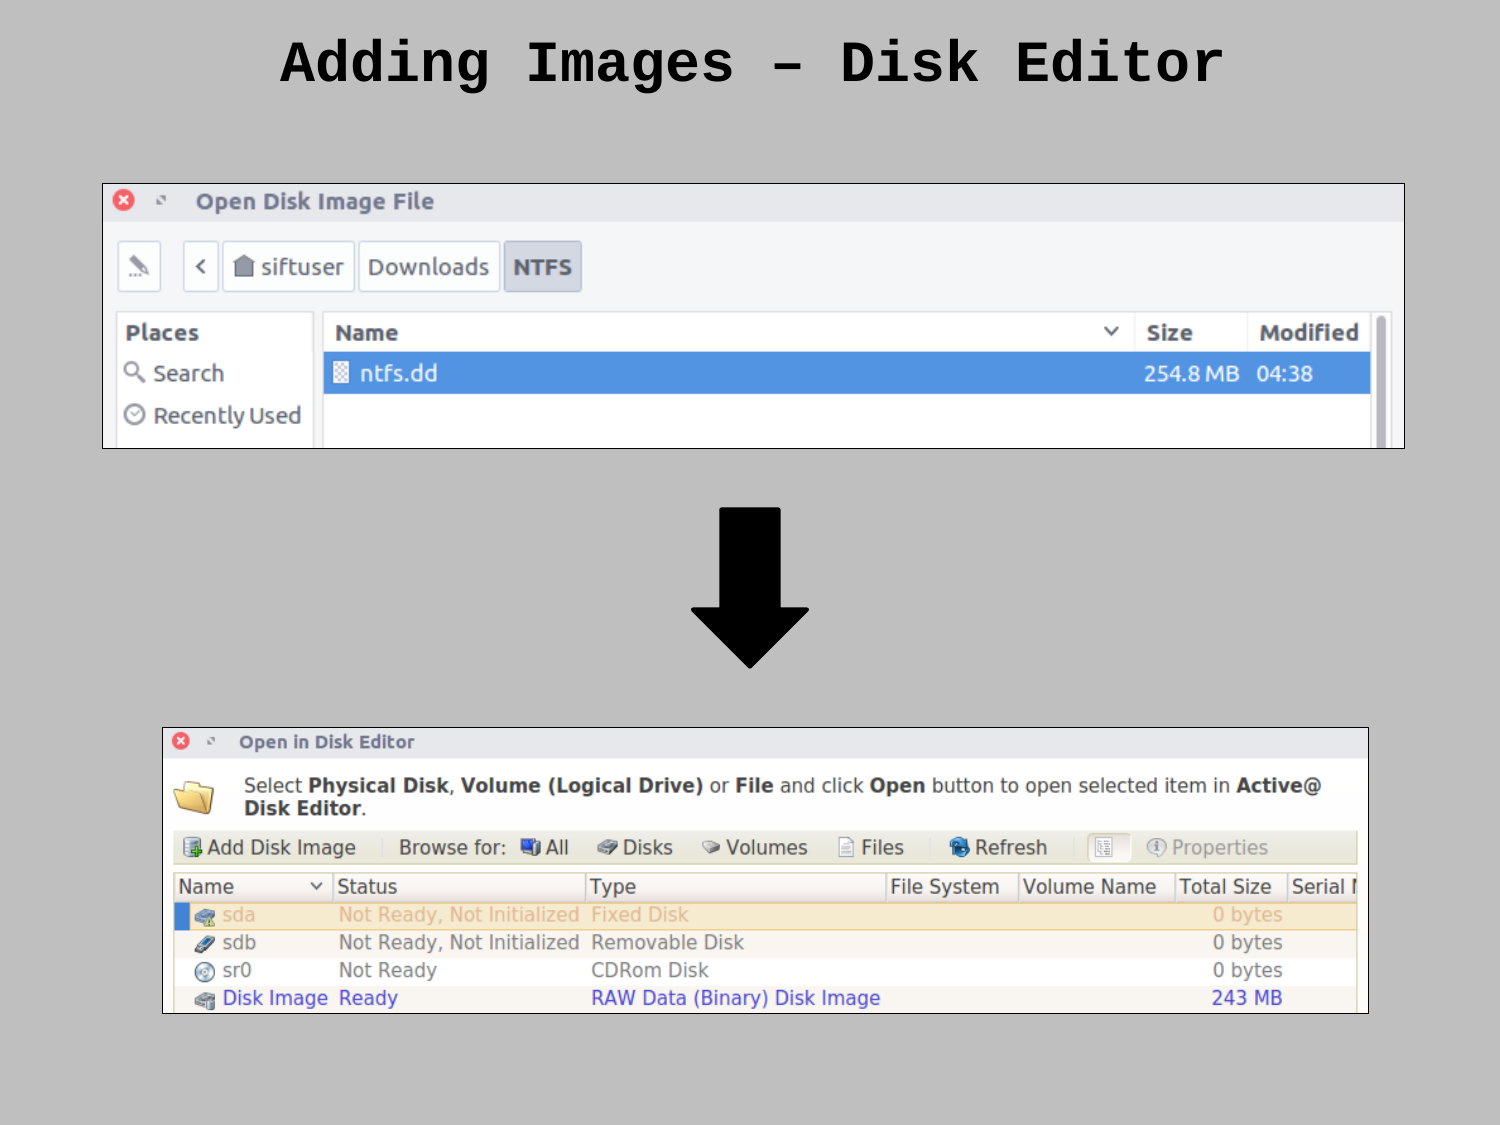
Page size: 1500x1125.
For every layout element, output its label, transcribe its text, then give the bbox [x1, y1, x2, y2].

picture [102, 182, 1405, 449]
text_box Adding Images – Disk Editor [85, 9, 1421, 106]
picture [162, 726, 1370, 1014]
text_box [691, 507, 809, 669]
